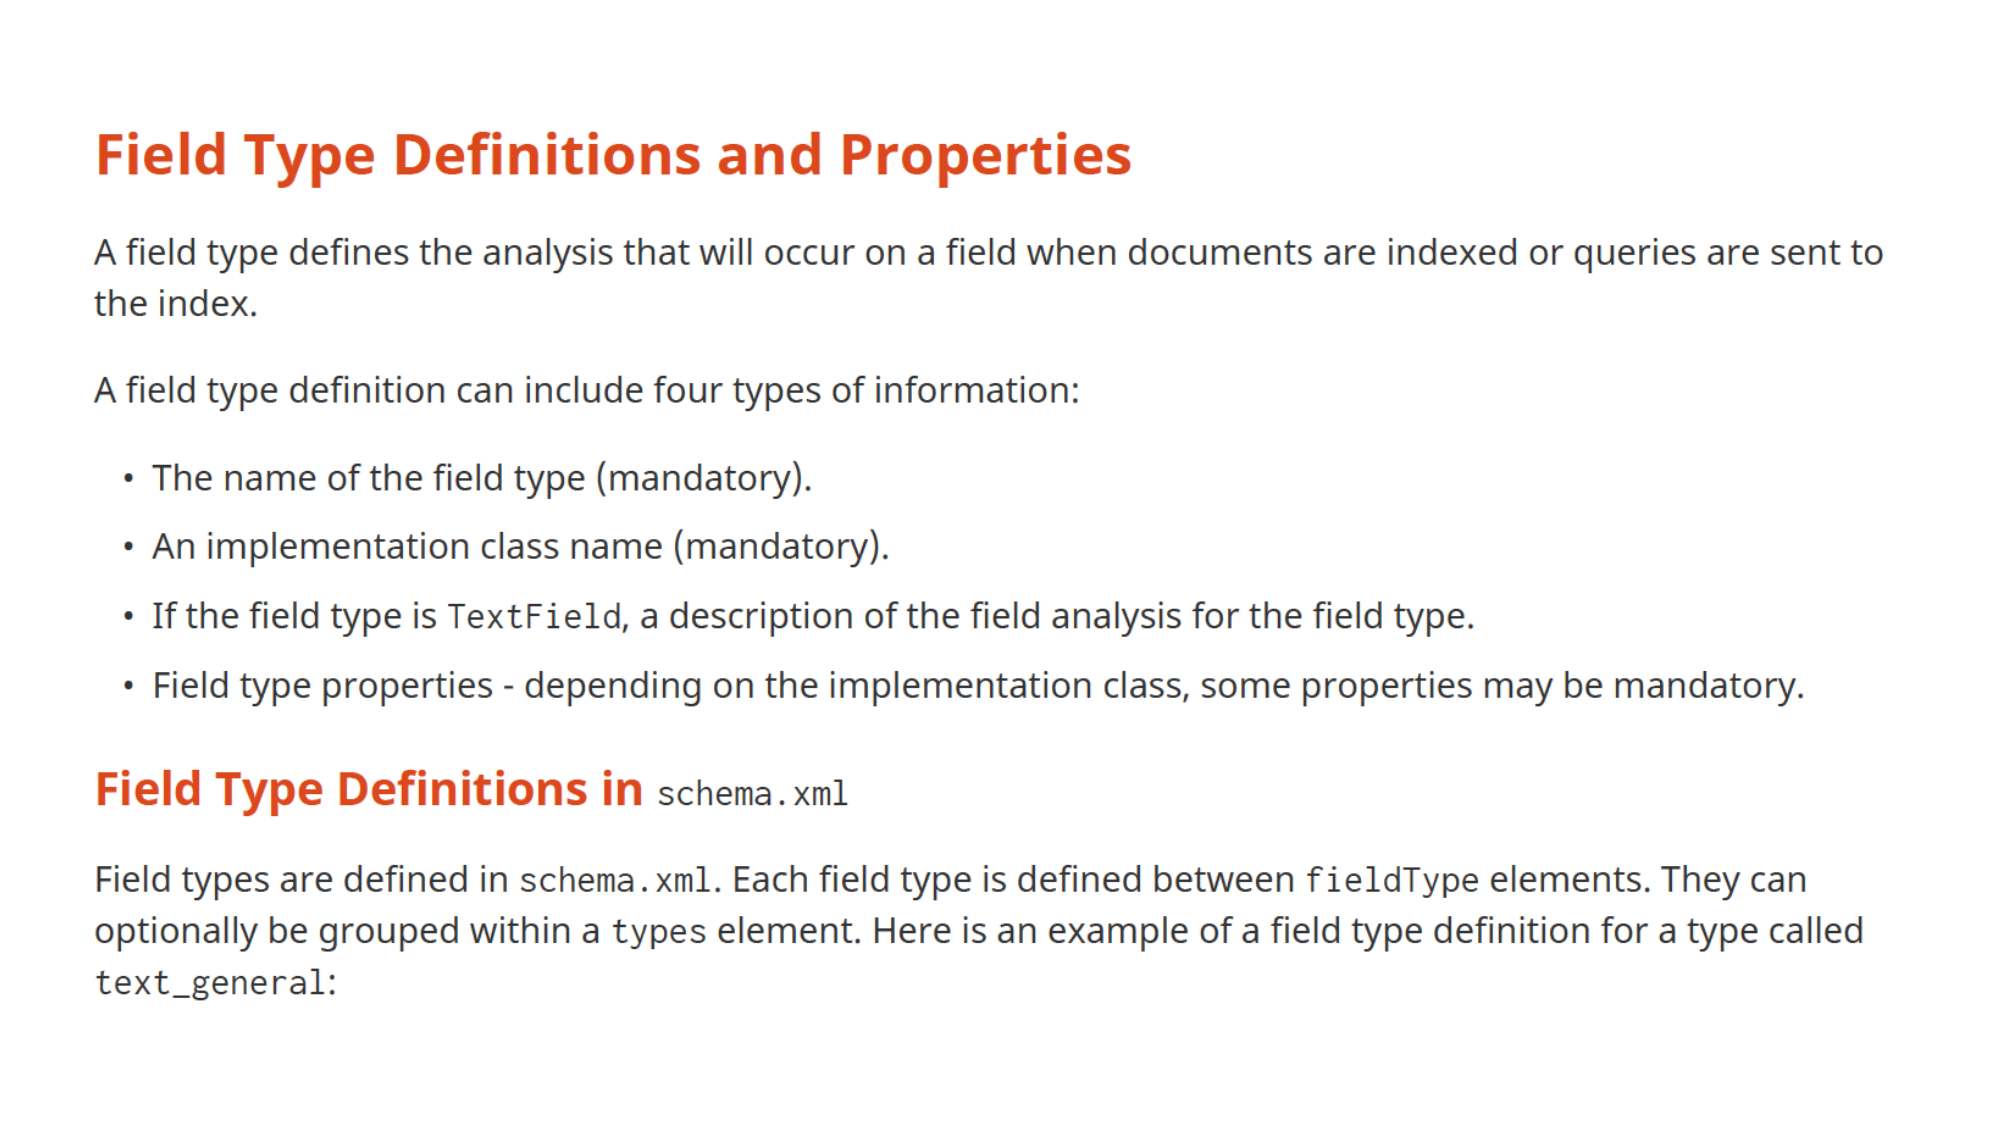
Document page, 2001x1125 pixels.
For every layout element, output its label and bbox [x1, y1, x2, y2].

picture [87, 116, 1898, 1009]
